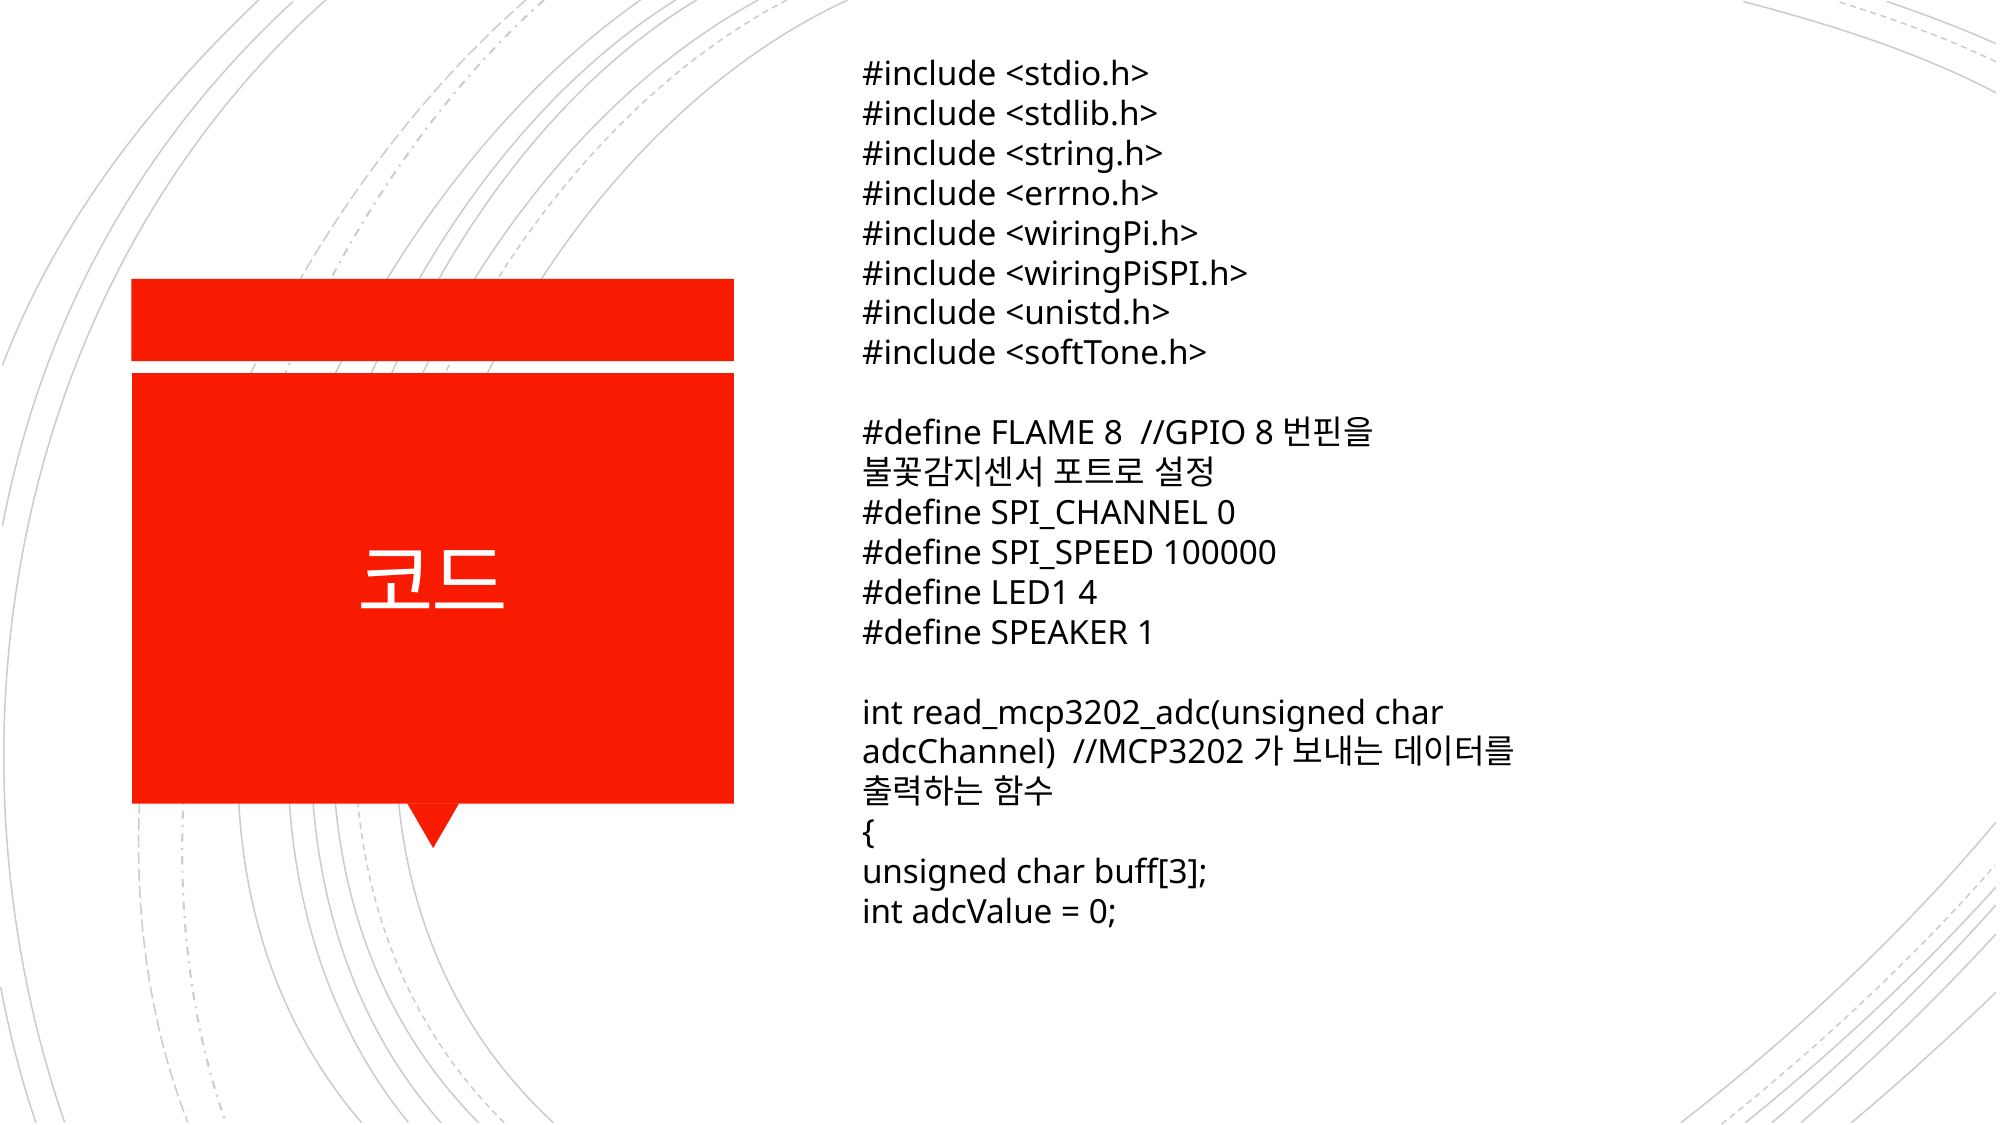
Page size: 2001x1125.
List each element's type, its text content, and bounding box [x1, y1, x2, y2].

text_box #include <stdio.h> #include <stdlib.h> #include <string.h> #include <errno.h> #include <wiringPi.h> #include <wiringPiSPI.h> #include <unistd.h> #include <softTone.h> #define FLAME 8 //GPIO 8번핀을 불꽃감지센서 포트로 설정 #define SPI_CHANNEL 0 #define SPI_SPEED 100000 #define LED1 4 #define SPEAKER 1 int read_mcp3202_adc(unsigned char adcChannel) //MCP3202가 보내는 데이터를 출력하는 함수 { unsigned char buff[3]; int adcValue = 0; [847, 44, 1550, 978]
title 코드 [145, 385, 720, 789]
